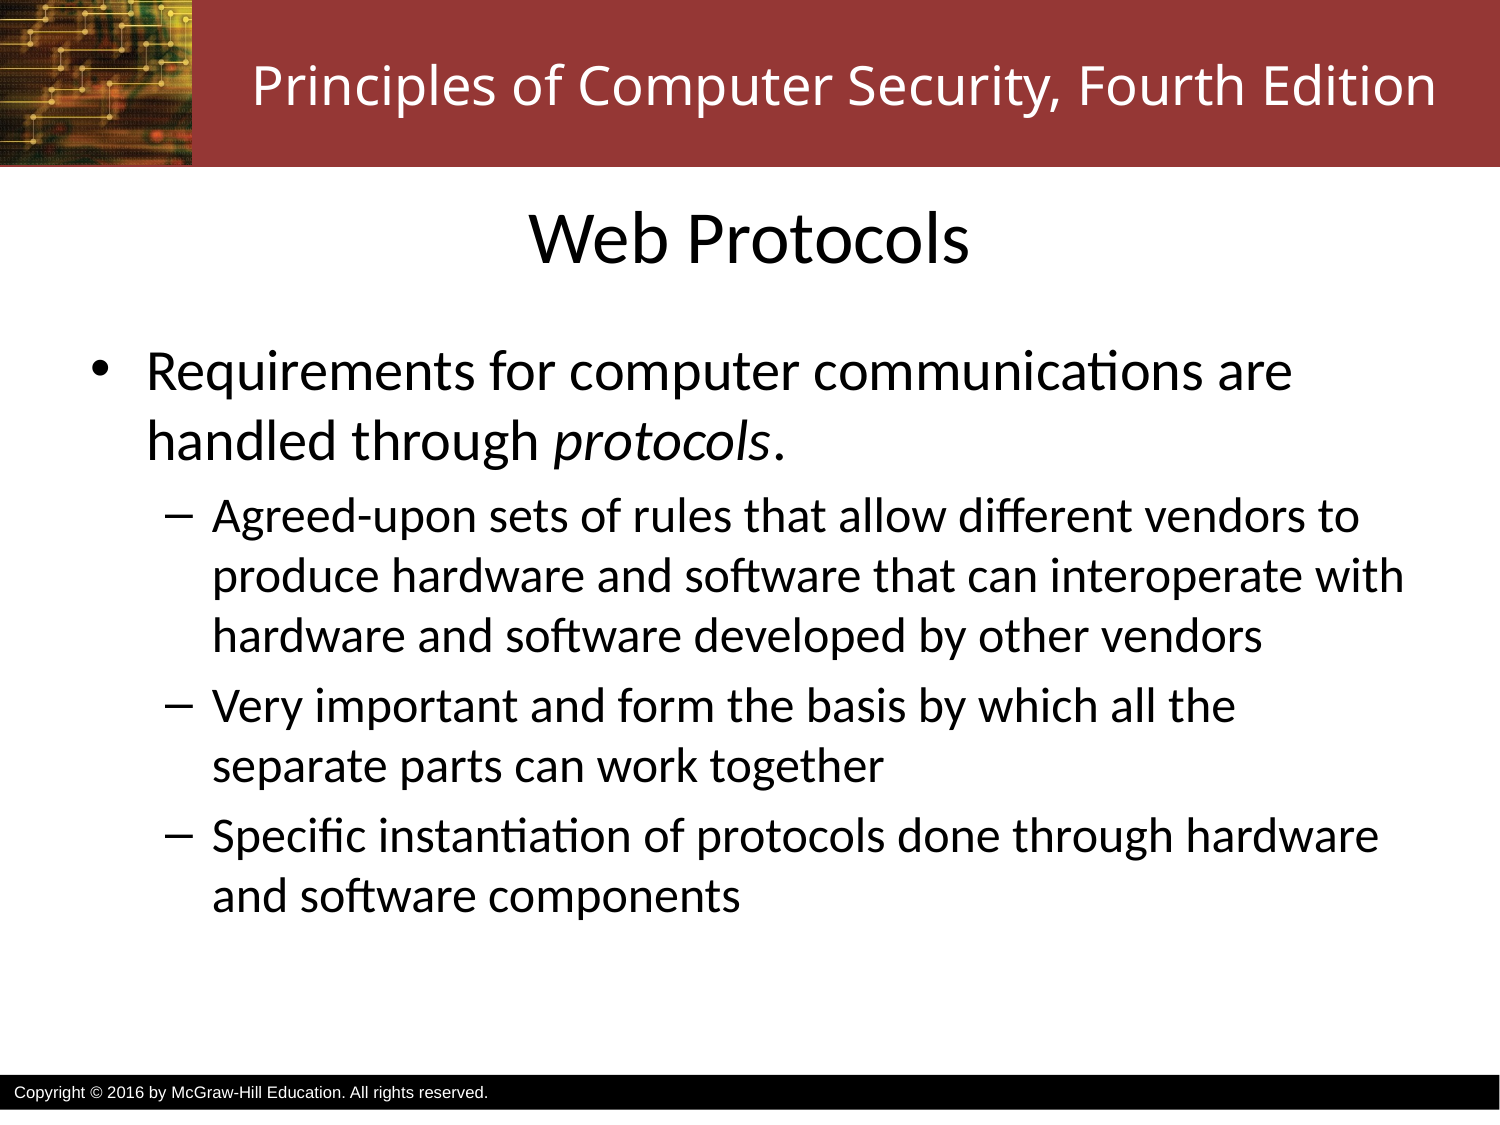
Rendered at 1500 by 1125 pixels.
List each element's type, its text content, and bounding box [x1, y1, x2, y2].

list Requirements for computer communications are handled through protocols. Agreed-upon sets of rules that allow different vendors to produce hardware and software that can interoperate with hardware and software developed by other vendors Very important and form the basis by which all the separate parts can work together Specific instantiation of protocols done through hardware and software components [75, 324, 1425, 1005]
picture [0, 0, 192, 165]
title Web Protocols [75, 181, 1425, 324]
